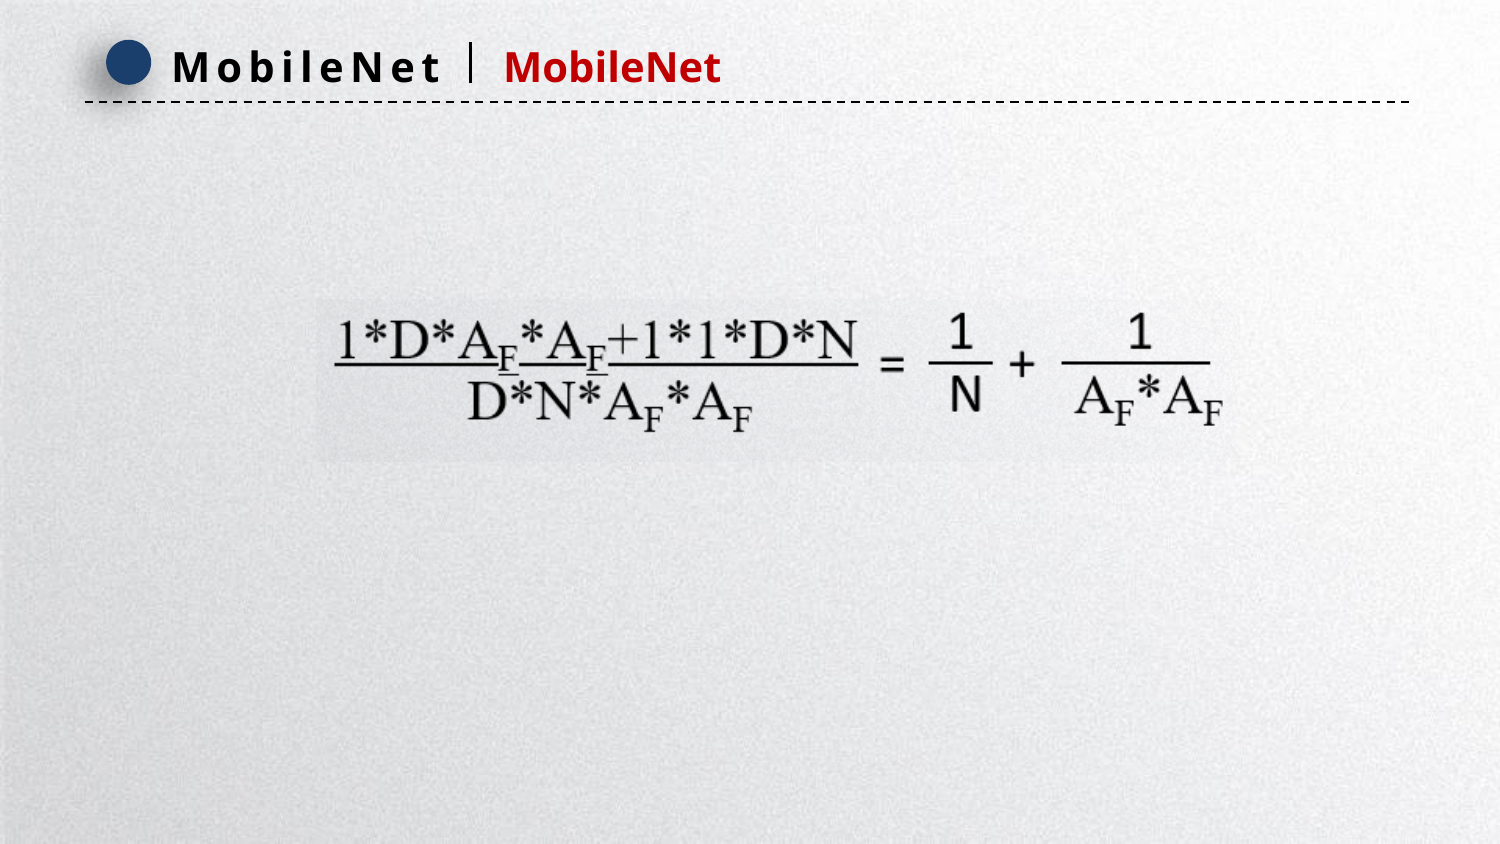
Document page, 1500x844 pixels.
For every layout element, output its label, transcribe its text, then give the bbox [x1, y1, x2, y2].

text_box [104, 37, 154, 87]
text_box MobileNet [156, 33, 455, 99]
text_box MobileNet [488, 33, 737, 99]
picture [0, 0, 1500, 844]
